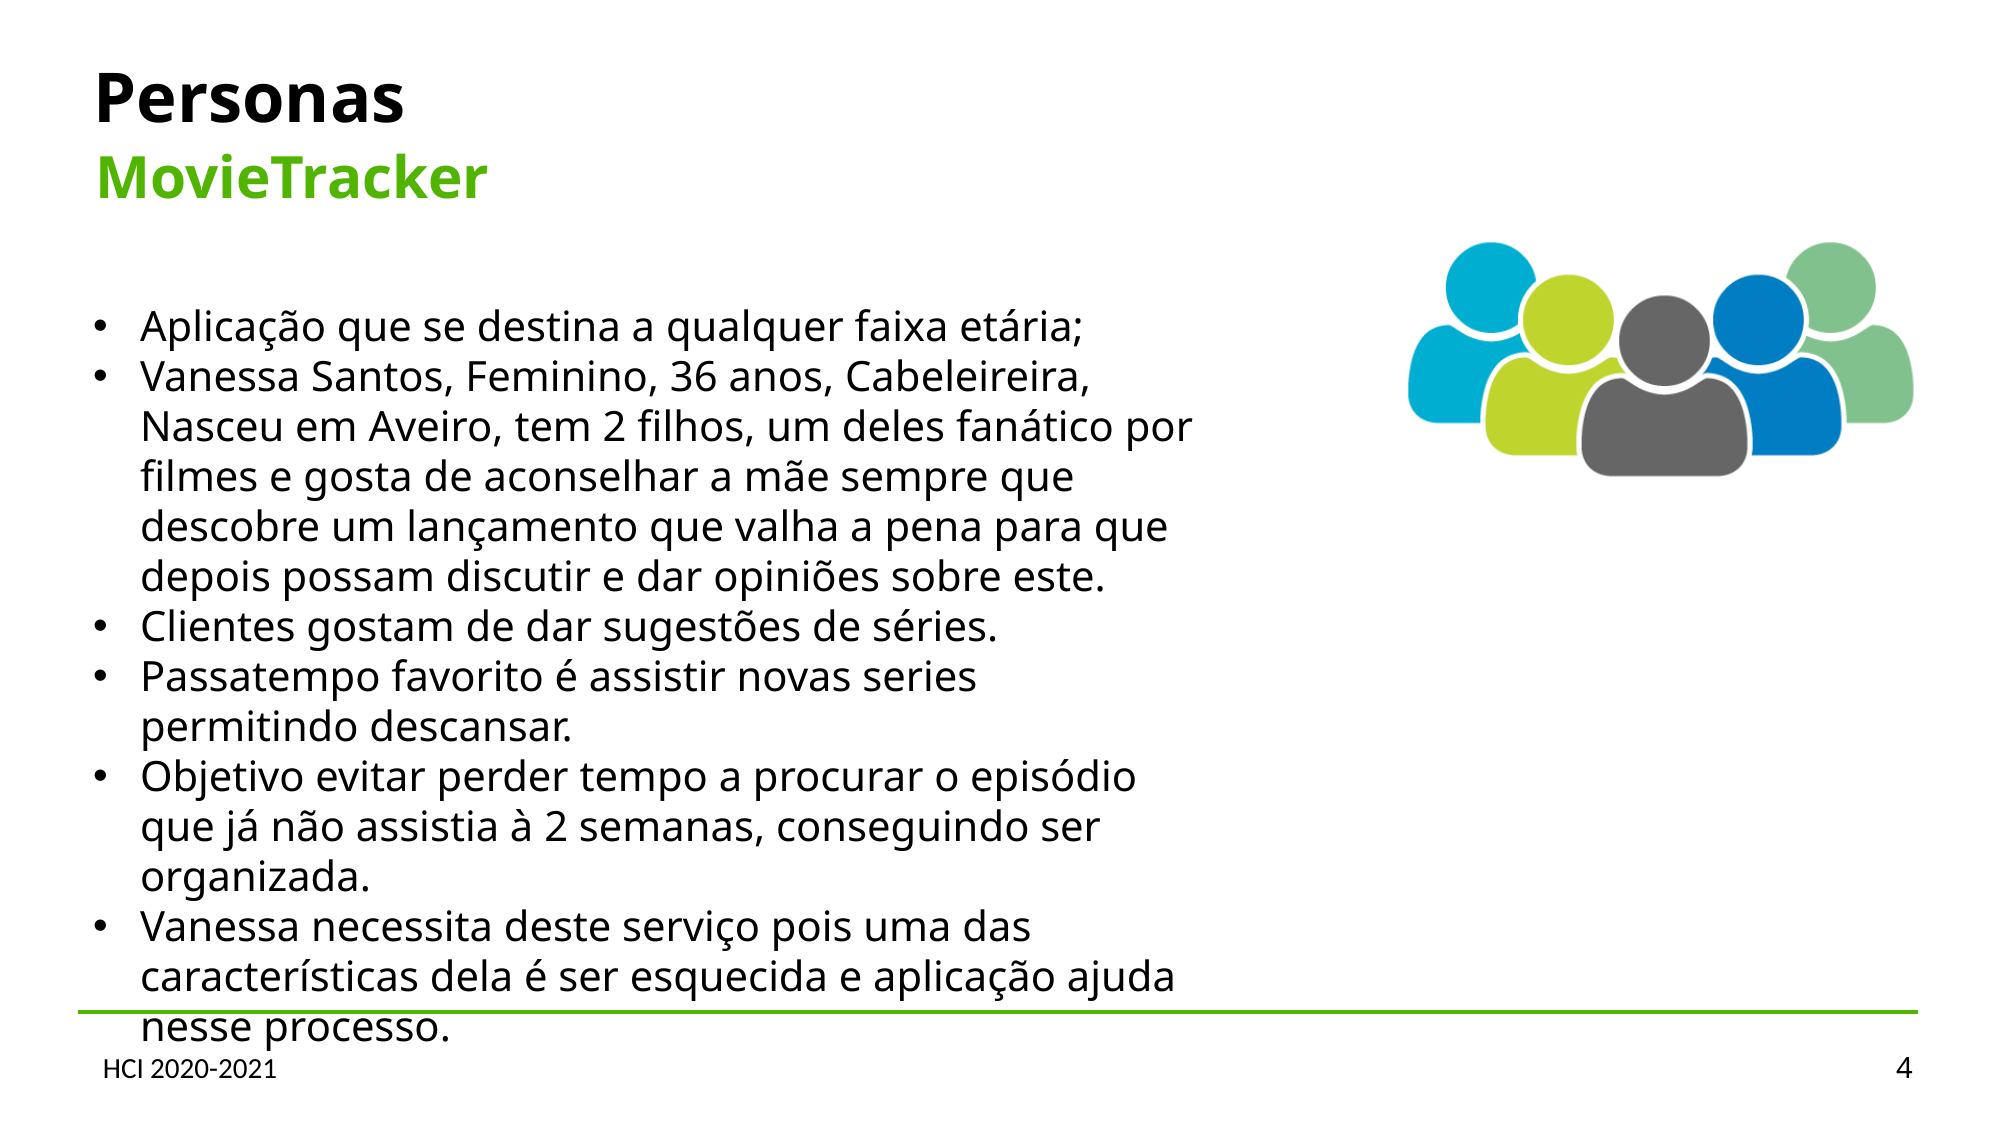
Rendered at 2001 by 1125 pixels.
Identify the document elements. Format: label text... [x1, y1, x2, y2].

text_box MovieTracker [95, 140, 1922, 211]
text_box HCI 2020-2021 [88, 1041, 631, 1093]
text_box Personas [78, 54, 1922, 146]
picture [1400, 235, 1922, 486]
text_box Aplicação que se destina a qualquer faixa etária; Vanessa Santos, Feminino, 36 anos, Cabeleireira, Nasceu em Aveiro, tem 2 filhos, um deles fanático por filmes e gosta de aconselhar a mãe sempre que descobre um lançamento que valha a pena para que depois possam discutir e dar opiniões sobre este. Clientes gostam de dar sugestões de séries. Passatempo favorito é assistir novas series permitindo descansar. Objetivo evitar perder tempo a procurar o episódio que já não assistia à 2 semanas, conseguindo ser organizada. Vanessa necessita deste serviço pois uma das características dela é ser esquecida e aplicação ajuda nesse processo. [78, 1014, 1213, 1058]
text_box Aplicação que se destina a qualquer faixa etária; Vanessa Santos, Feminino, 36 anos, Cabeleireira, Nasceu em Aveiro, tem 2 filhos, um deles fanático por filmes e gosta de aconselhar a mãe sempre que descobre um lançamento que valha a pena para que depois possam discutir e dar opiniões sobre este. Clientes gostam de dar sugestões de séries. Passatempo favorito é assistir novas series permitindo descansar. Objetivo evitar perder tempo a procurar o episódio que já não assistia à 2 semanas, conseguindo ser organizada. Vanessa necessita deste serviço pois uma das características dela é ser esquecida e aplicação ajuda nesse processo. [78, 292, 1213, 1010]
text_box 4 [1807, 1041, 1928, 1093]
